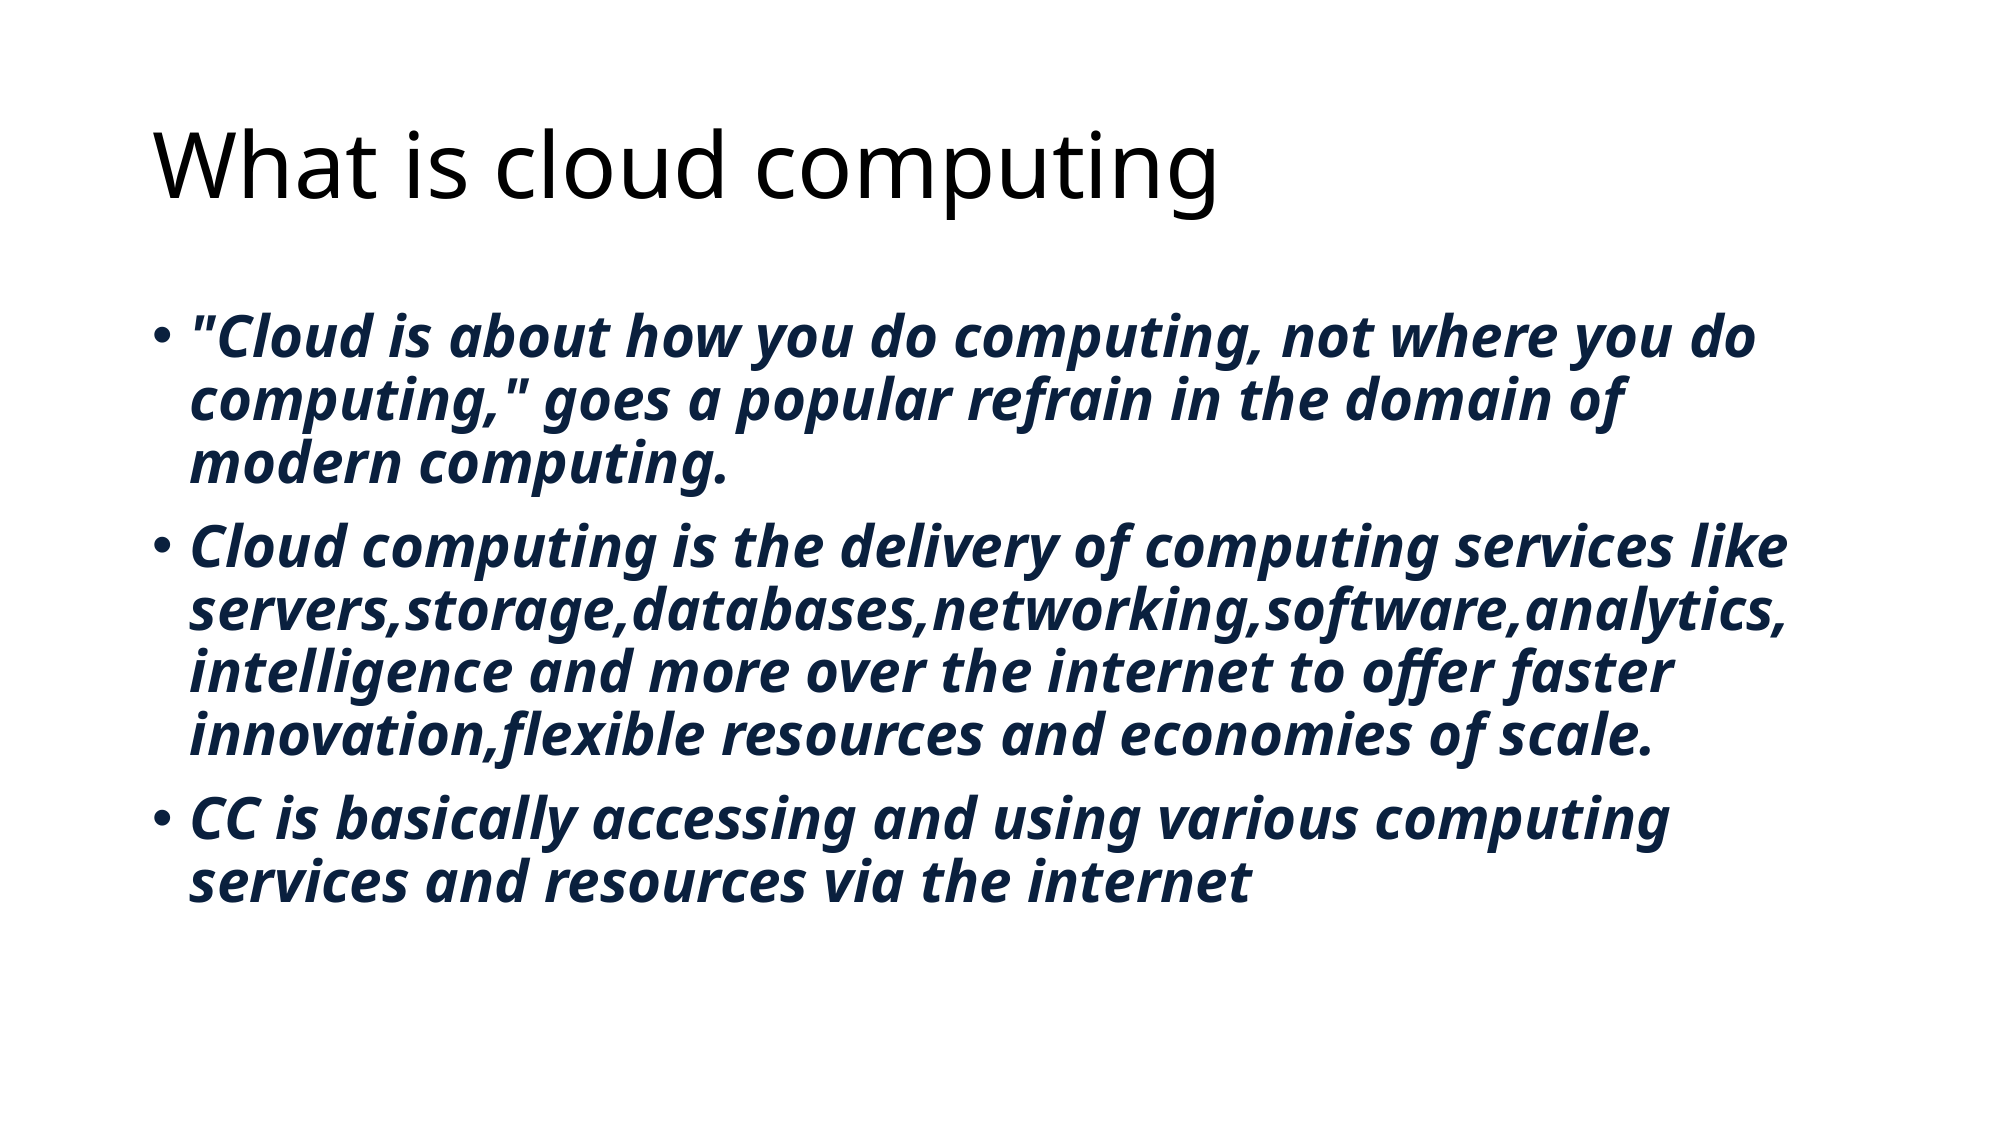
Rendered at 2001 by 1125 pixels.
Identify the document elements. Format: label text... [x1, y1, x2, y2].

list "Cloud is about how you do computing, not where you do computing," goes a popular refrain in the domain of modern computing. Cloud computing is the delivery of computing services like servers,storage,databases,networking,software,analytics, intelligence and more over the internet to offer faster innovation,flexible resources and economies of scale. CC is basically accessing and using various computing services and resources via the internet [137, 299, 1863, 1014]
title What is cloud computing [137, 59, 1863, 278]
